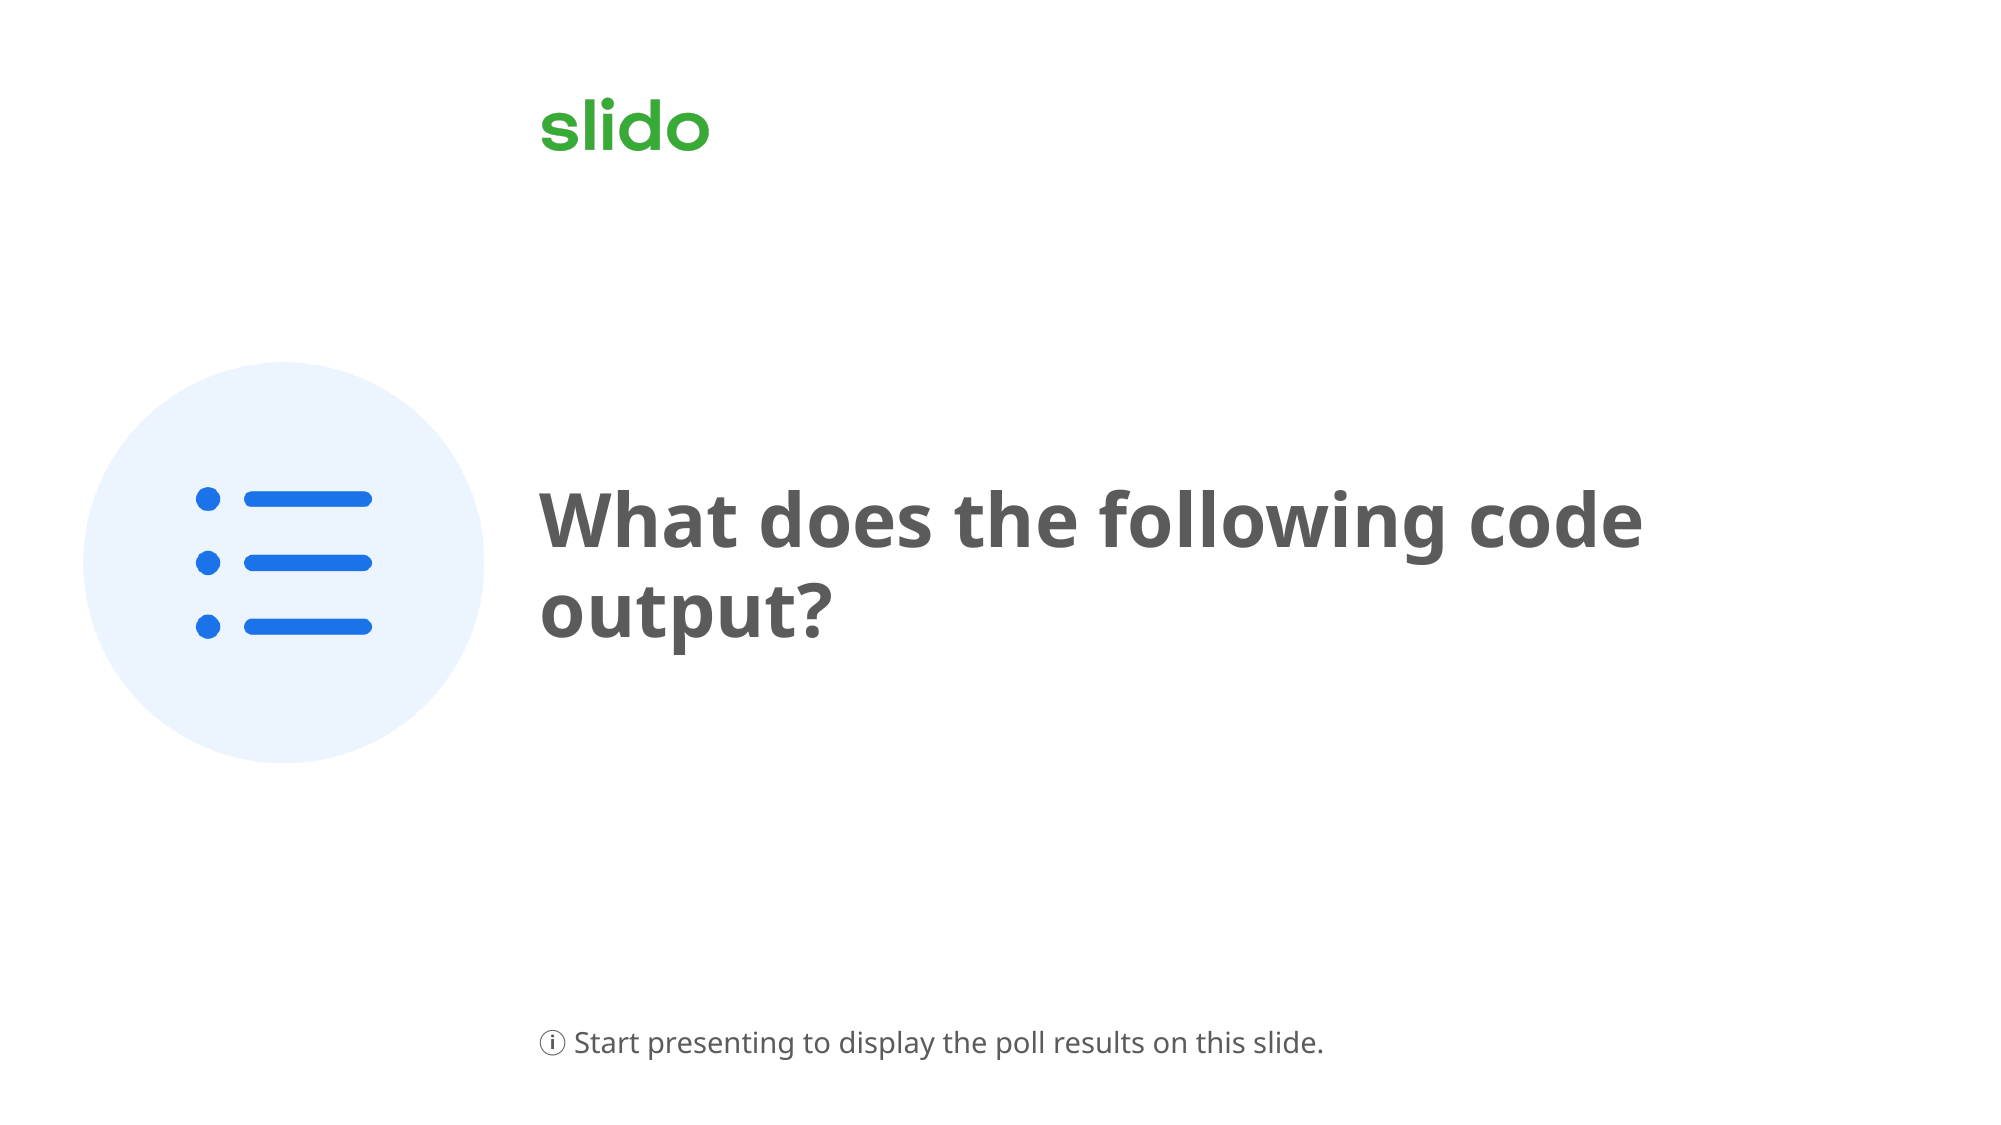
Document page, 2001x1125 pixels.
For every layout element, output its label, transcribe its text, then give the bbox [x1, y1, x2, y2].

text_box ⓘ Start presenting to display the poll results on this slide. [524, 999, 1959, 1085]
picture [83, 362, 484, 763]
picture [525, 83, 726, 167]
text_box What does the following code output? [524, 421, 1918, 704]
